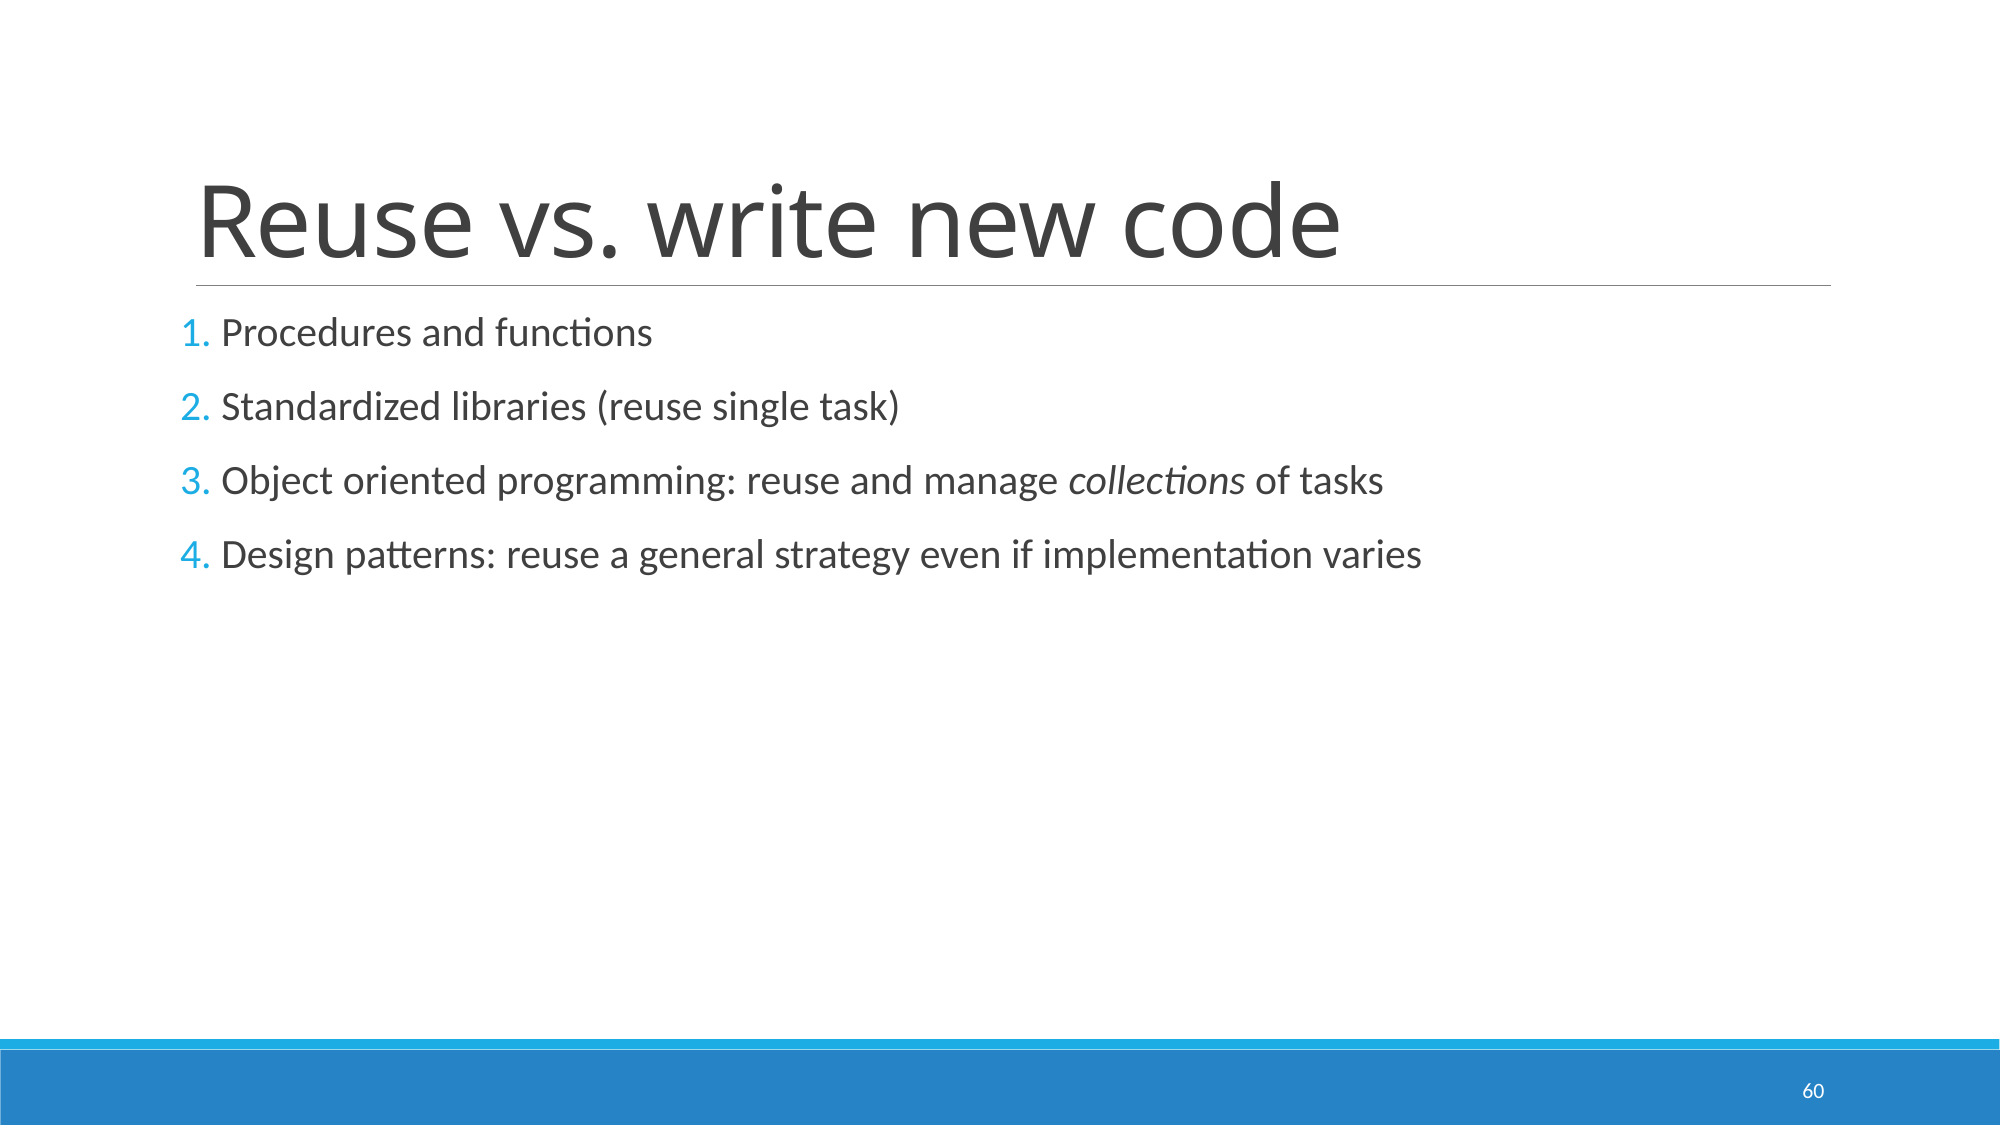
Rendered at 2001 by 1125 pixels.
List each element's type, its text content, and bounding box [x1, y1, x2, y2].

list Procedures and functions Standardized libraries (reuse single task) Object oriented programming: reuse and manage collections of tasks Design patterns: reuse a general strategy even if implementation varies [180, 302, 1830, 963]
slide_number 60 [1624, 1059, 1840, 1120]
title Reuse vs. write new code [180, 47, 1830, 285]
